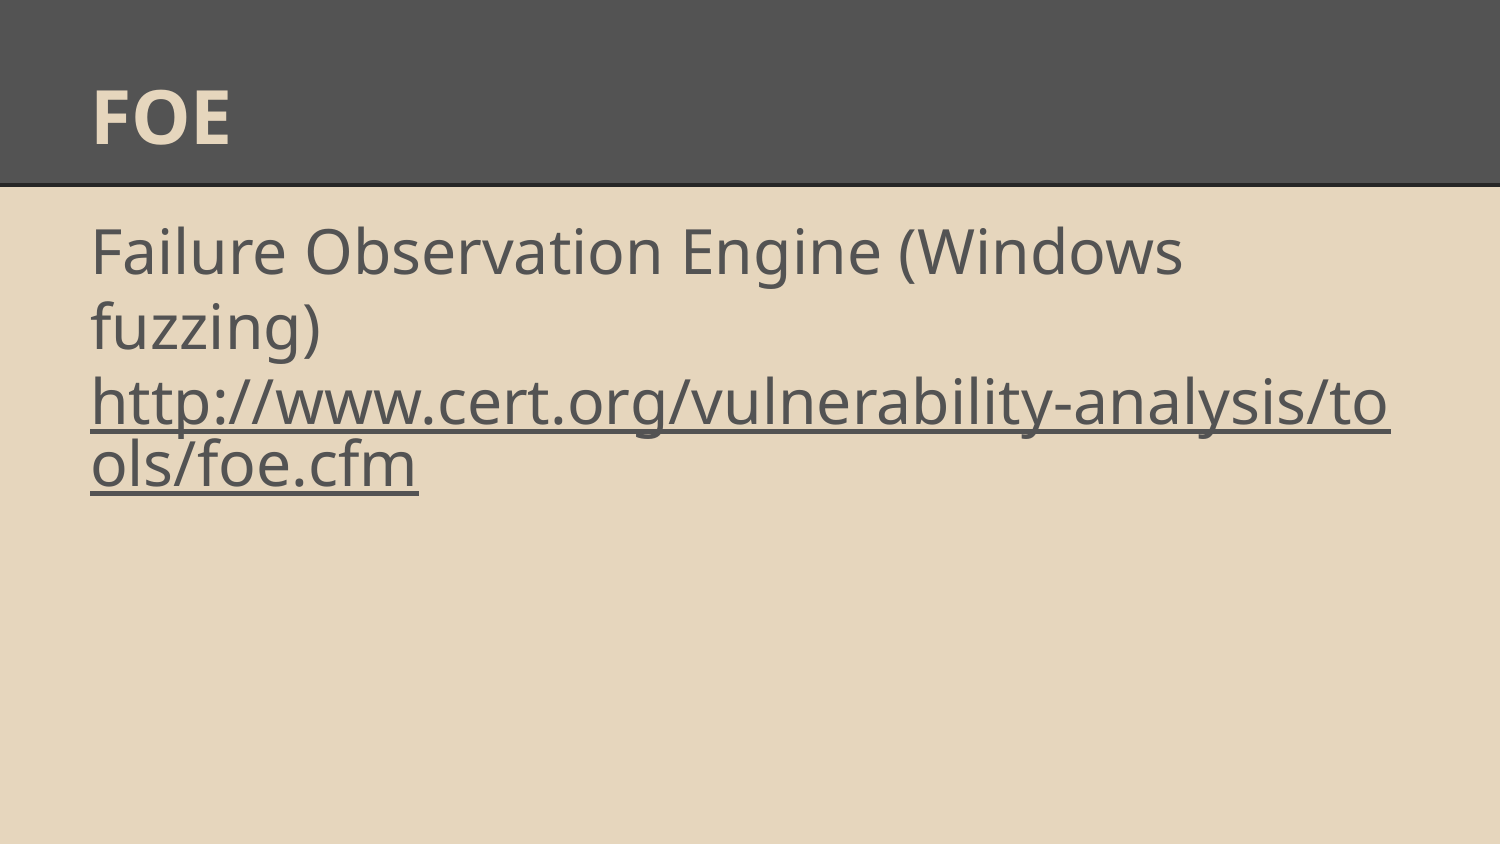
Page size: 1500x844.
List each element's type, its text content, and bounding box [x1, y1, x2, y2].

title FOE [75, 33, 1425, 175]
list Failure Observation Engine (Windows fuzzing) http://www.cert.org/vulnerability-analysis/tools/foe.cfm [75, 196, 1425, 808]
